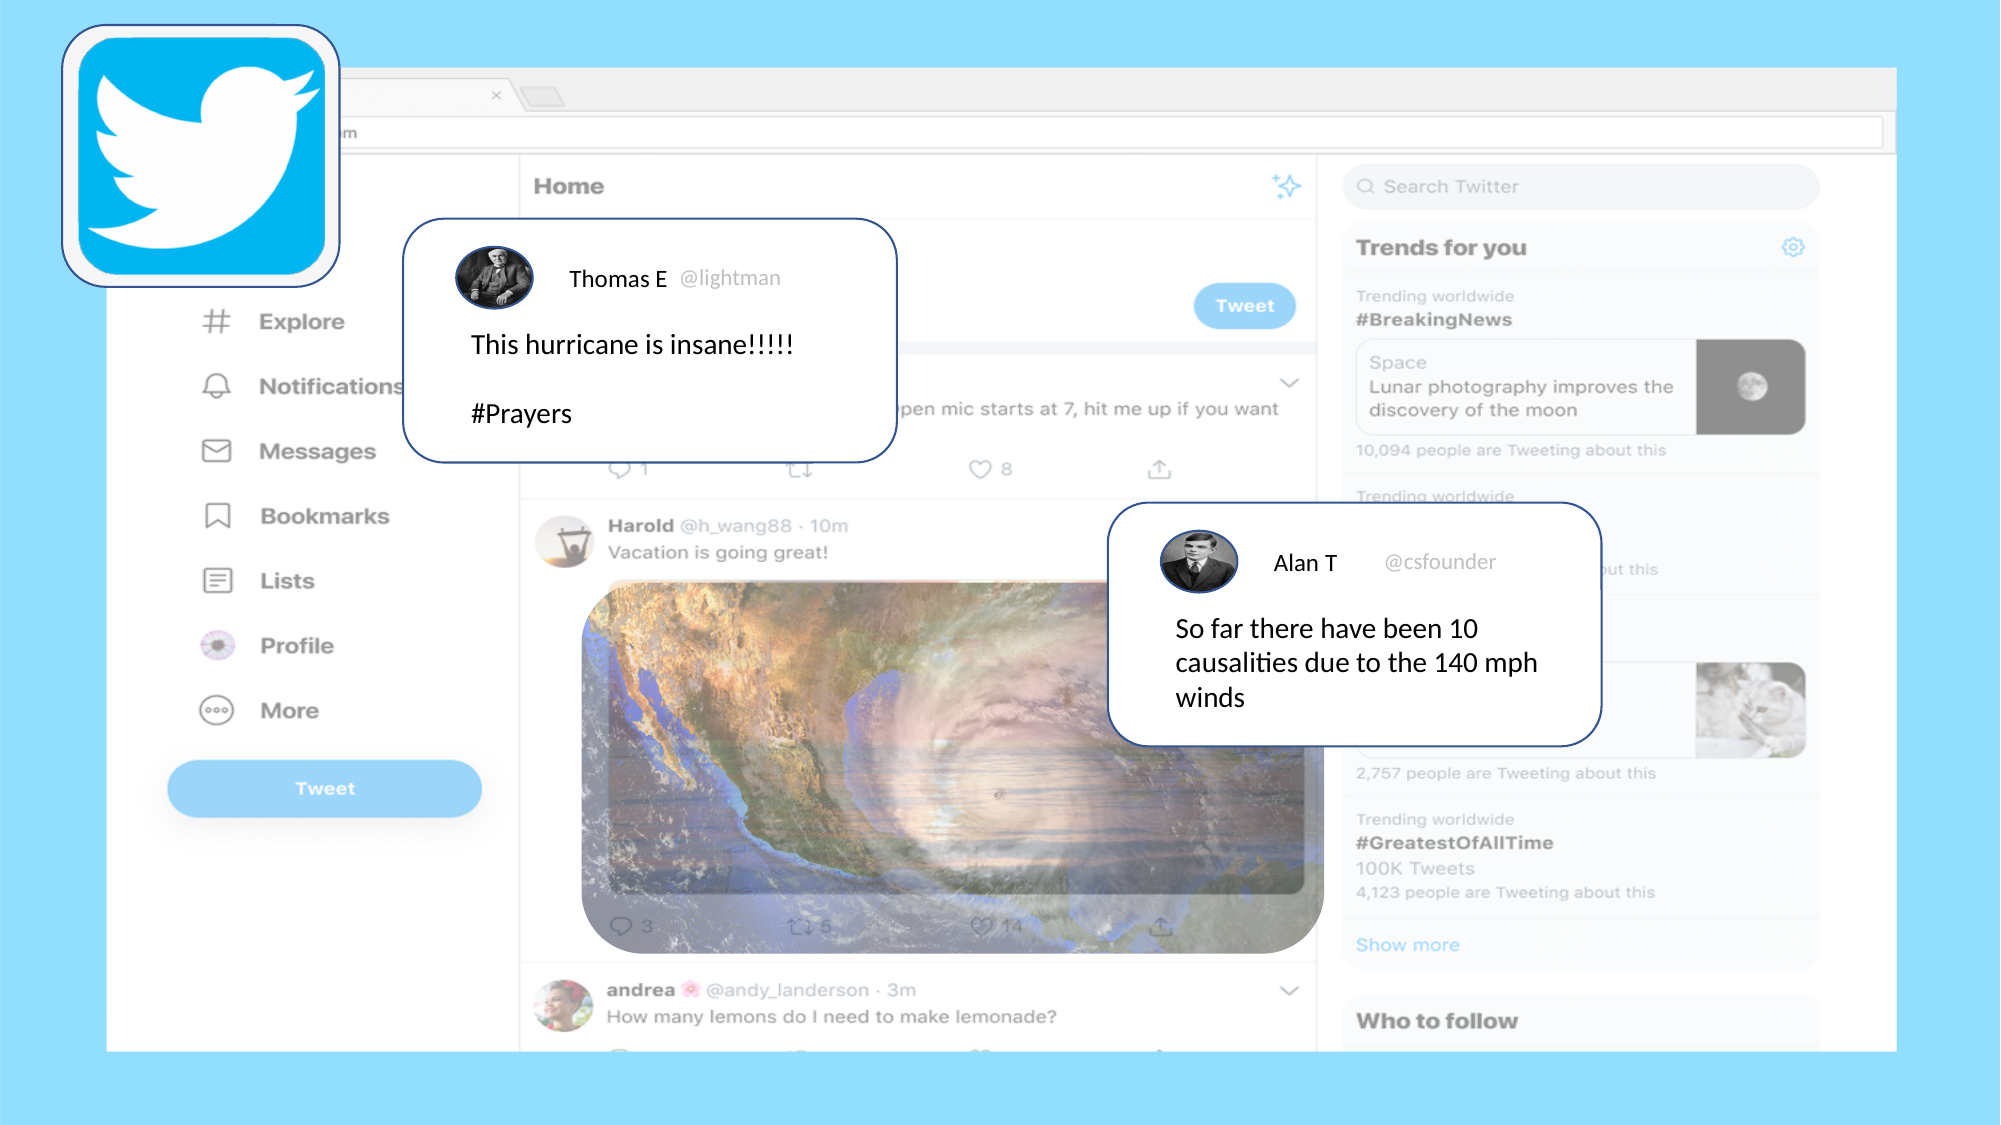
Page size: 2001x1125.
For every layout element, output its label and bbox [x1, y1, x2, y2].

text_box [580, 581, 1326, 955]
text_box [1107, 502, 1602, 758]
text_box [61, 23, 341, 288]
text_box [403, 218, 897, 463]
